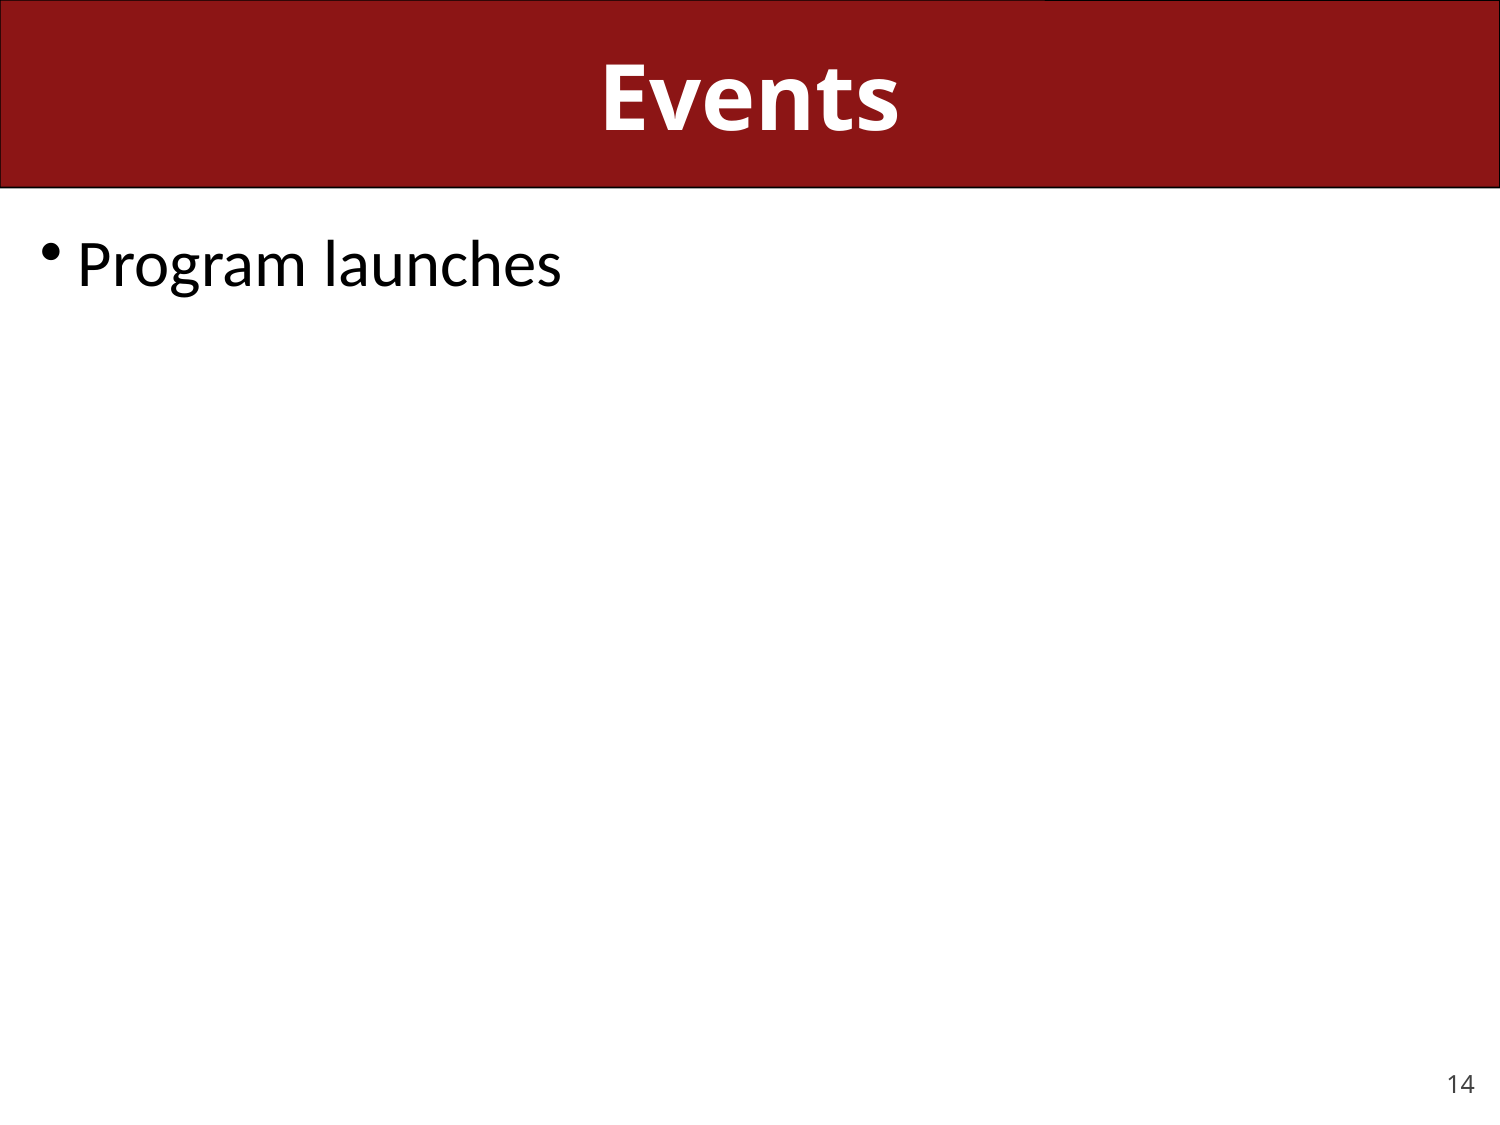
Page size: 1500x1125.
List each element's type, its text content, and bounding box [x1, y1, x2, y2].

list Program launches [24, 212, 1475, 1063]
title Events [75, 0, 1425, 188]
